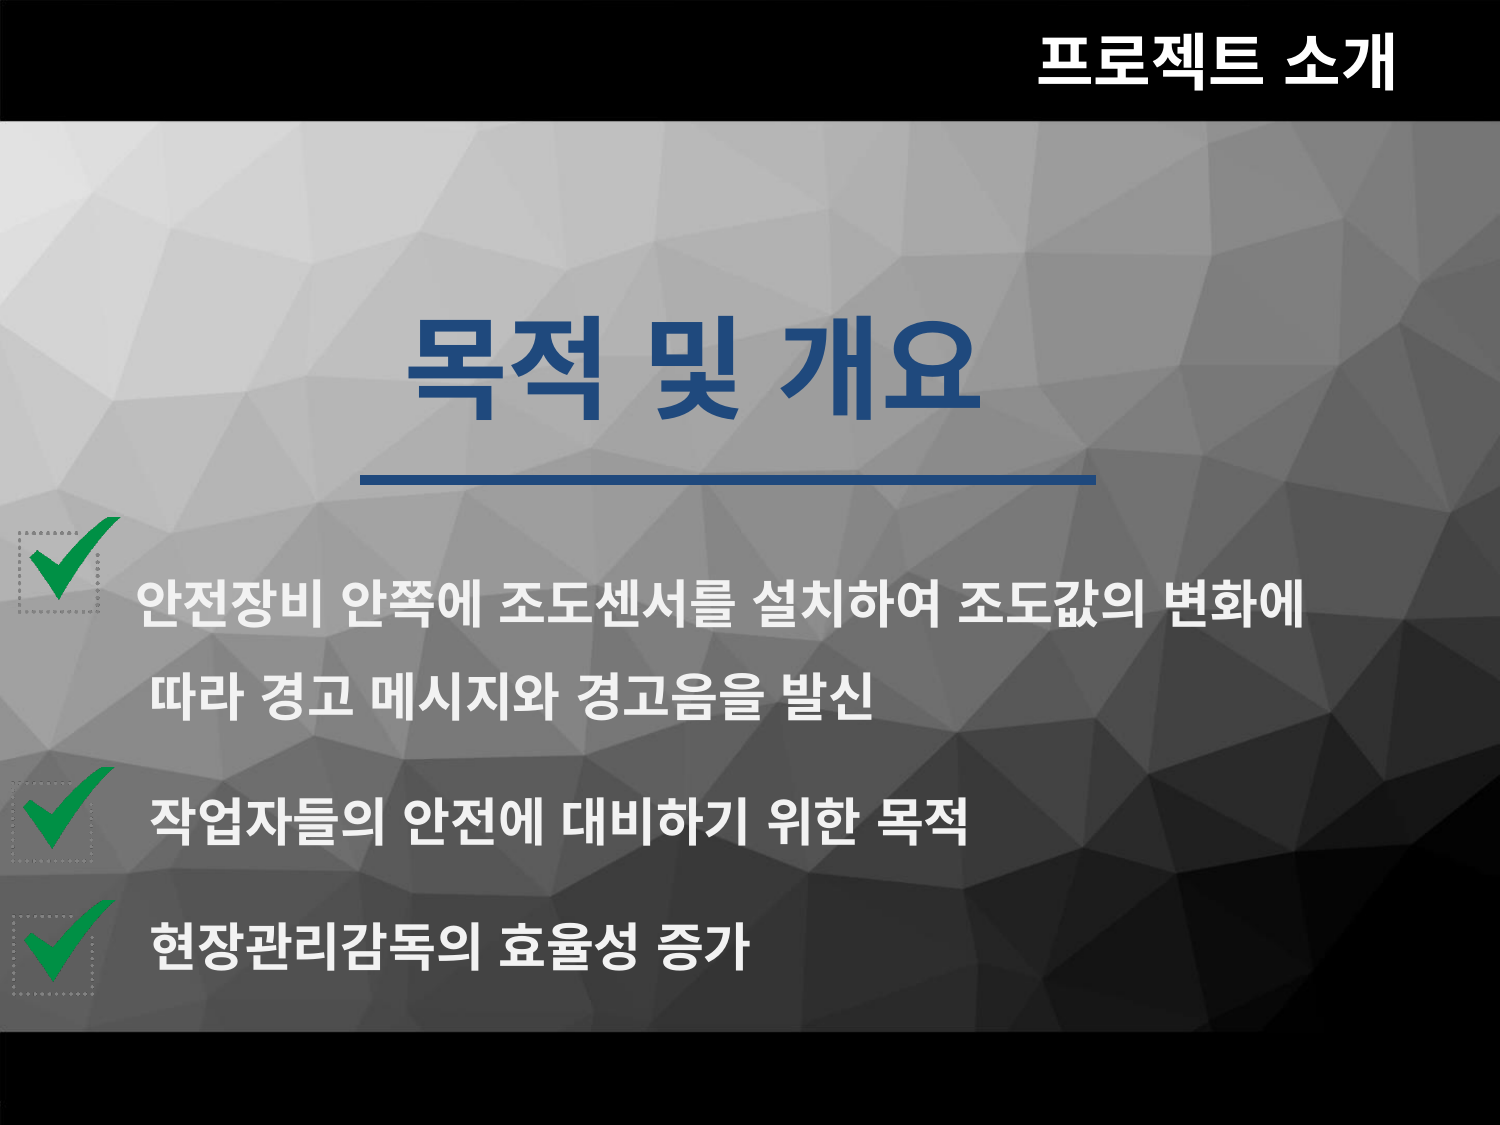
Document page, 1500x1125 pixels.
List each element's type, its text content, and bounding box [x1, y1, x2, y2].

text_box 목적 및 개요 [389, 290, 1111, 441]
picture [10, 505, 128, 624]
text_box [0, 0, 1500, 1125]
text_box 프로젝트 소개 [1021, 15, 1500, 106]
picture [4, 887, 123, 1006]
text_box 안전장비 안쪽에 조도센서를 설치하여 조도값의 변화에 따라 경고 메시지와 경고음을 발신 작업자들의 안전에 대비하기 위한 목적 현장관리감독의 효율성 증가 [93, 532, 1488, 1030]
picture [3, 755, 122, 874]
